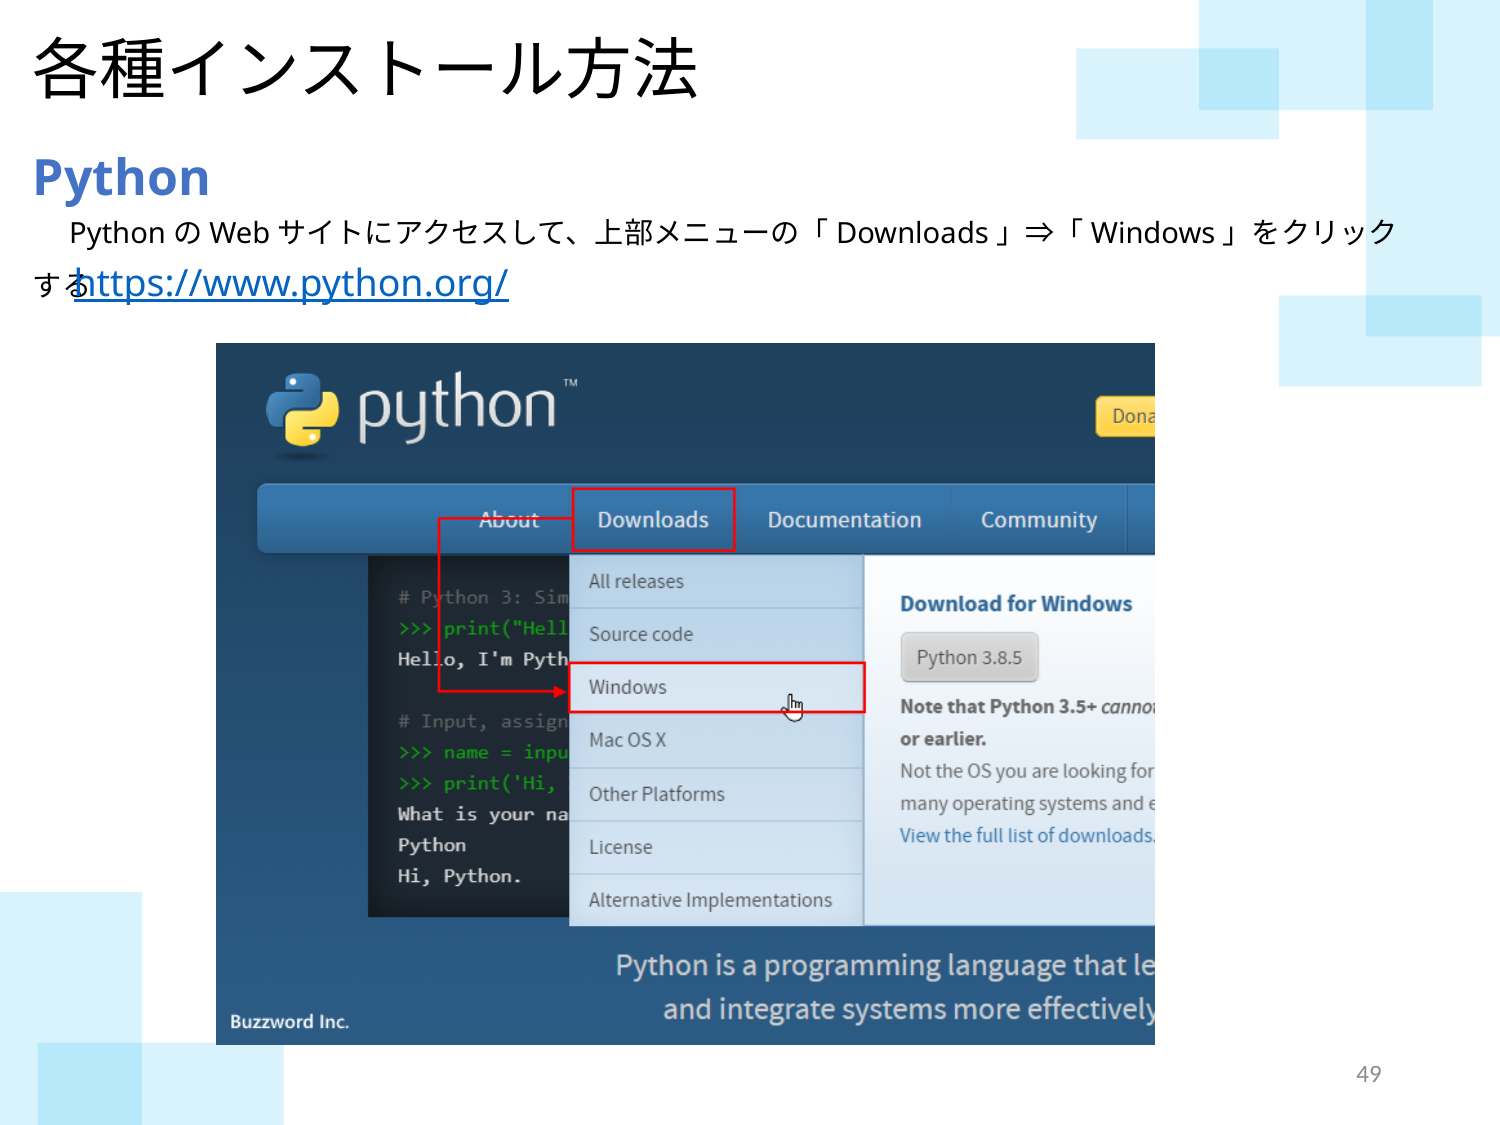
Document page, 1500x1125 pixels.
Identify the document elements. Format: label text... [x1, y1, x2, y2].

text_box 各種インストール方法 [18, 19, 975, 114]
text_box Python [18, 107, 1131, 189]
slide_number 48 [1059, 1042, 1397, 1103]
text_box https://www.python.org/ [58, 277, 813, 318]
picture [215, 343, 1155, 1046]
text_box PythonのWebサイトにアクセスして、上部メニューの「Downloads」⇒「Windows」をクリックする [18, 189, 1438, 310]
